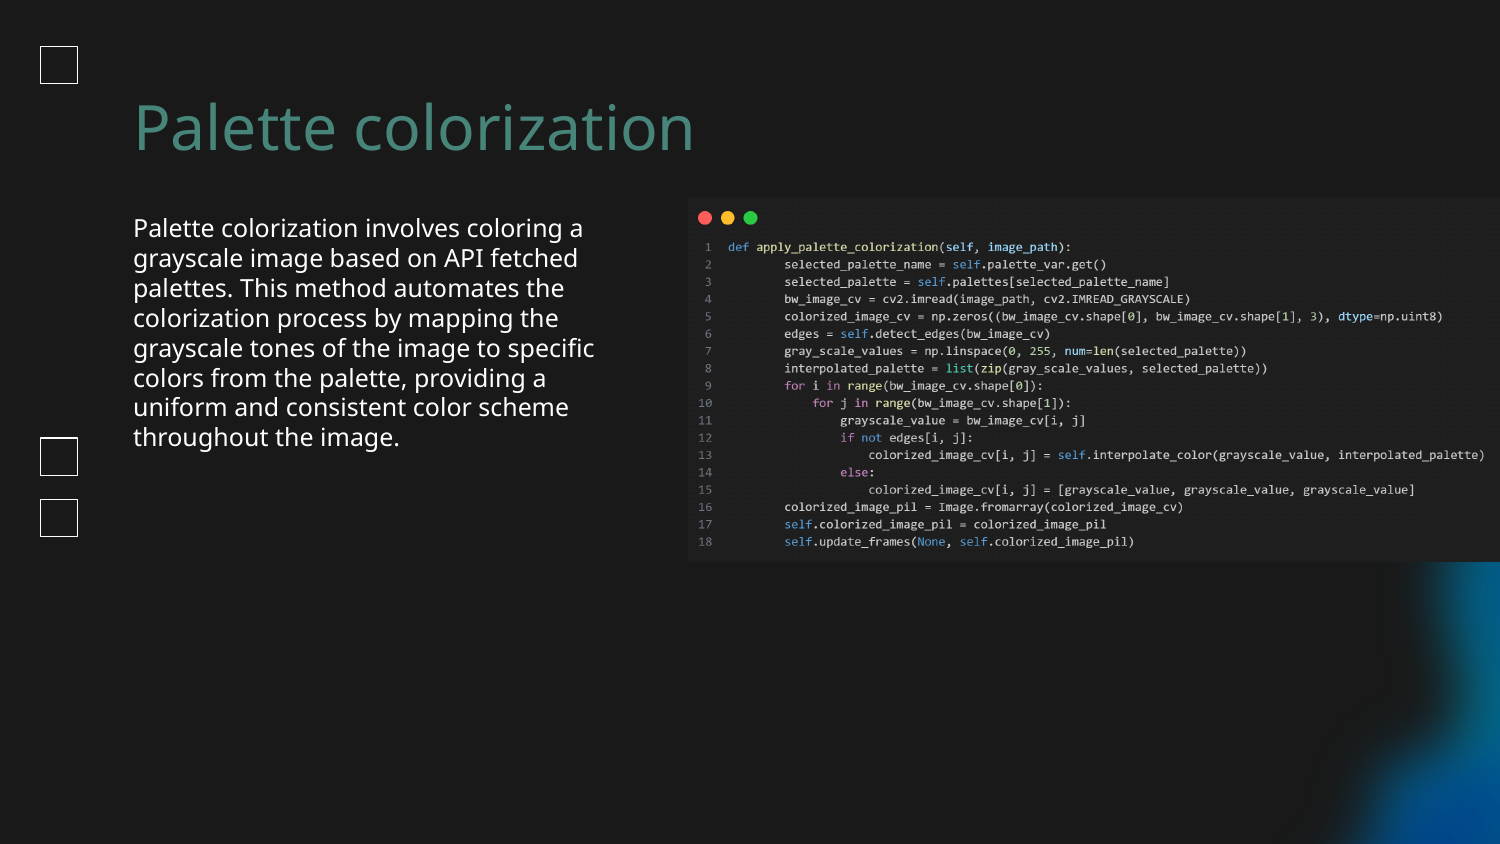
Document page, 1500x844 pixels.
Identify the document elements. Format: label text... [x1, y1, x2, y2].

picture [687, 197, 1500, 844]
subtitle Palette colorization involves coloring a grayscale image based on API fetched palettes. This method automates the colorization process by mapping the grayscale tones of the image to specific colors from the palette, providing a uniform and consistent color scheme throughout the image. [118, 197, 630, 727]
title Palette colorization [118, 72, 1382, 180]
